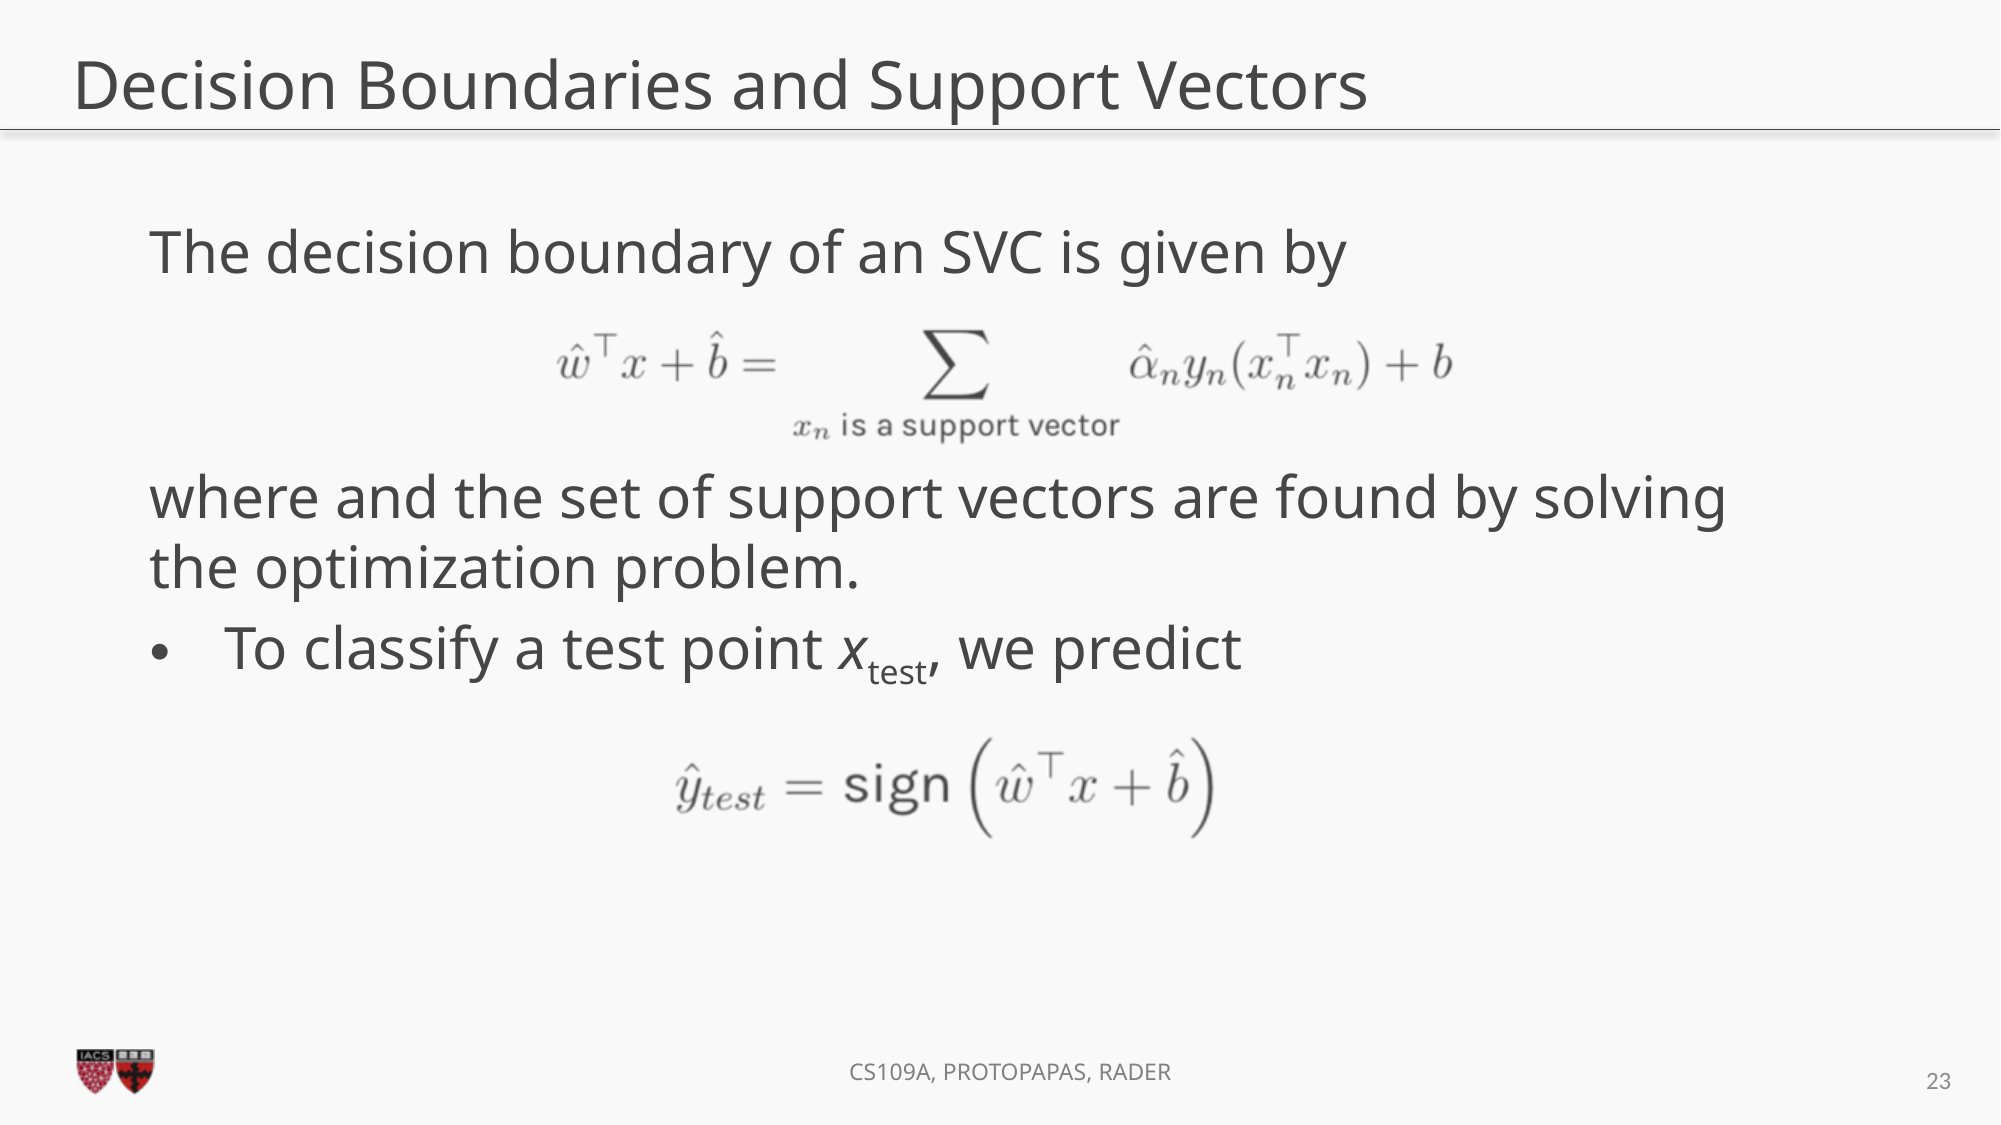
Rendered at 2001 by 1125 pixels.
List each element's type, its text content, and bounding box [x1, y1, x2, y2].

picture [75, 1049, 155, 1095]
picture [543, 317, 1470, 448]
slide_number 23 [1500, 1050, 1967, 1110]
picture [652, 719, 1235, 856]
list [136, 193, 1831, 540]
title Decision Boundaries and Support Vectors [57, 35, 1943, 162]
